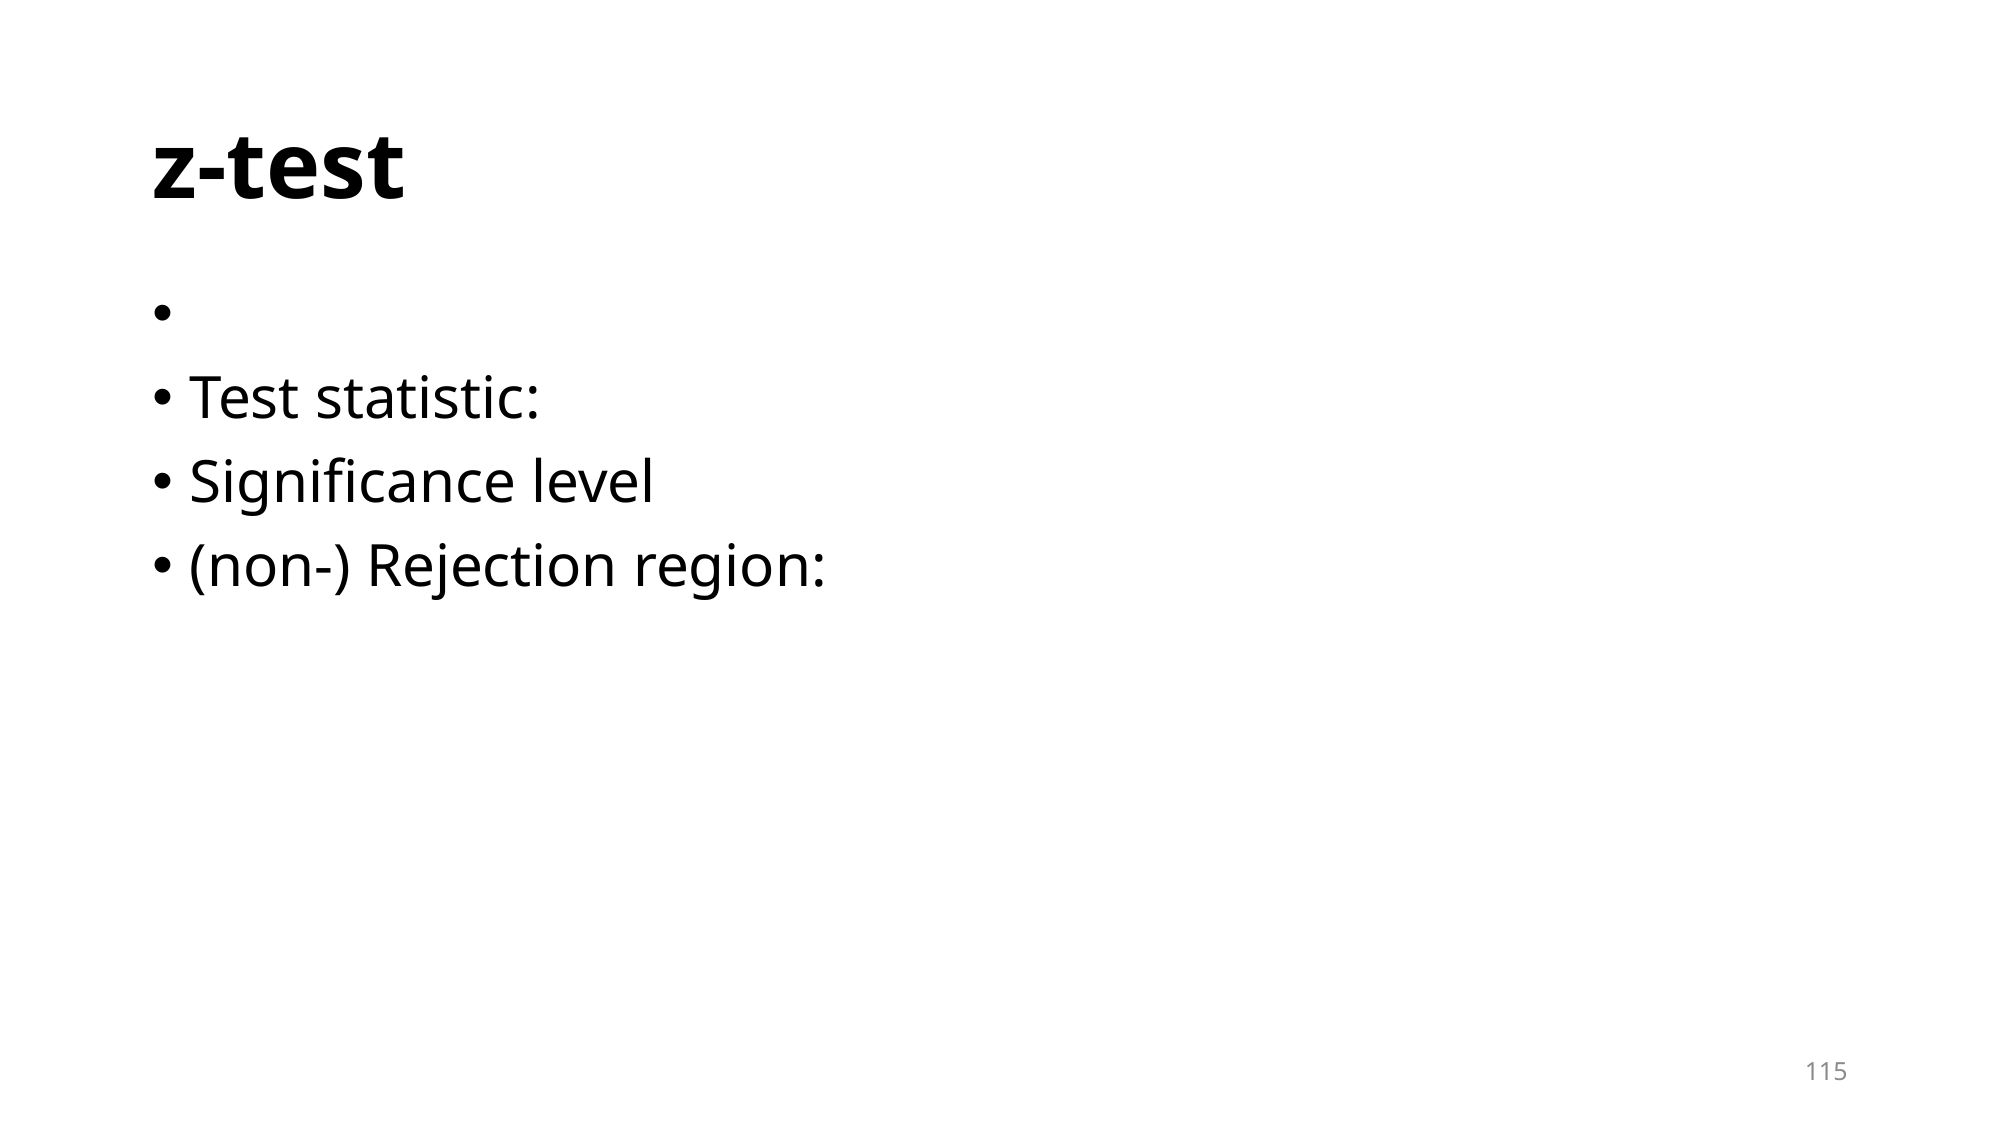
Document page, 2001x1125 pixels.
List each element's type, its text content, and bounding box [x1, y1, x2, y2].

slide_number 115 [1412, 1042, 1863, 1103]
title z-test [137, 59, 1863, 278]
